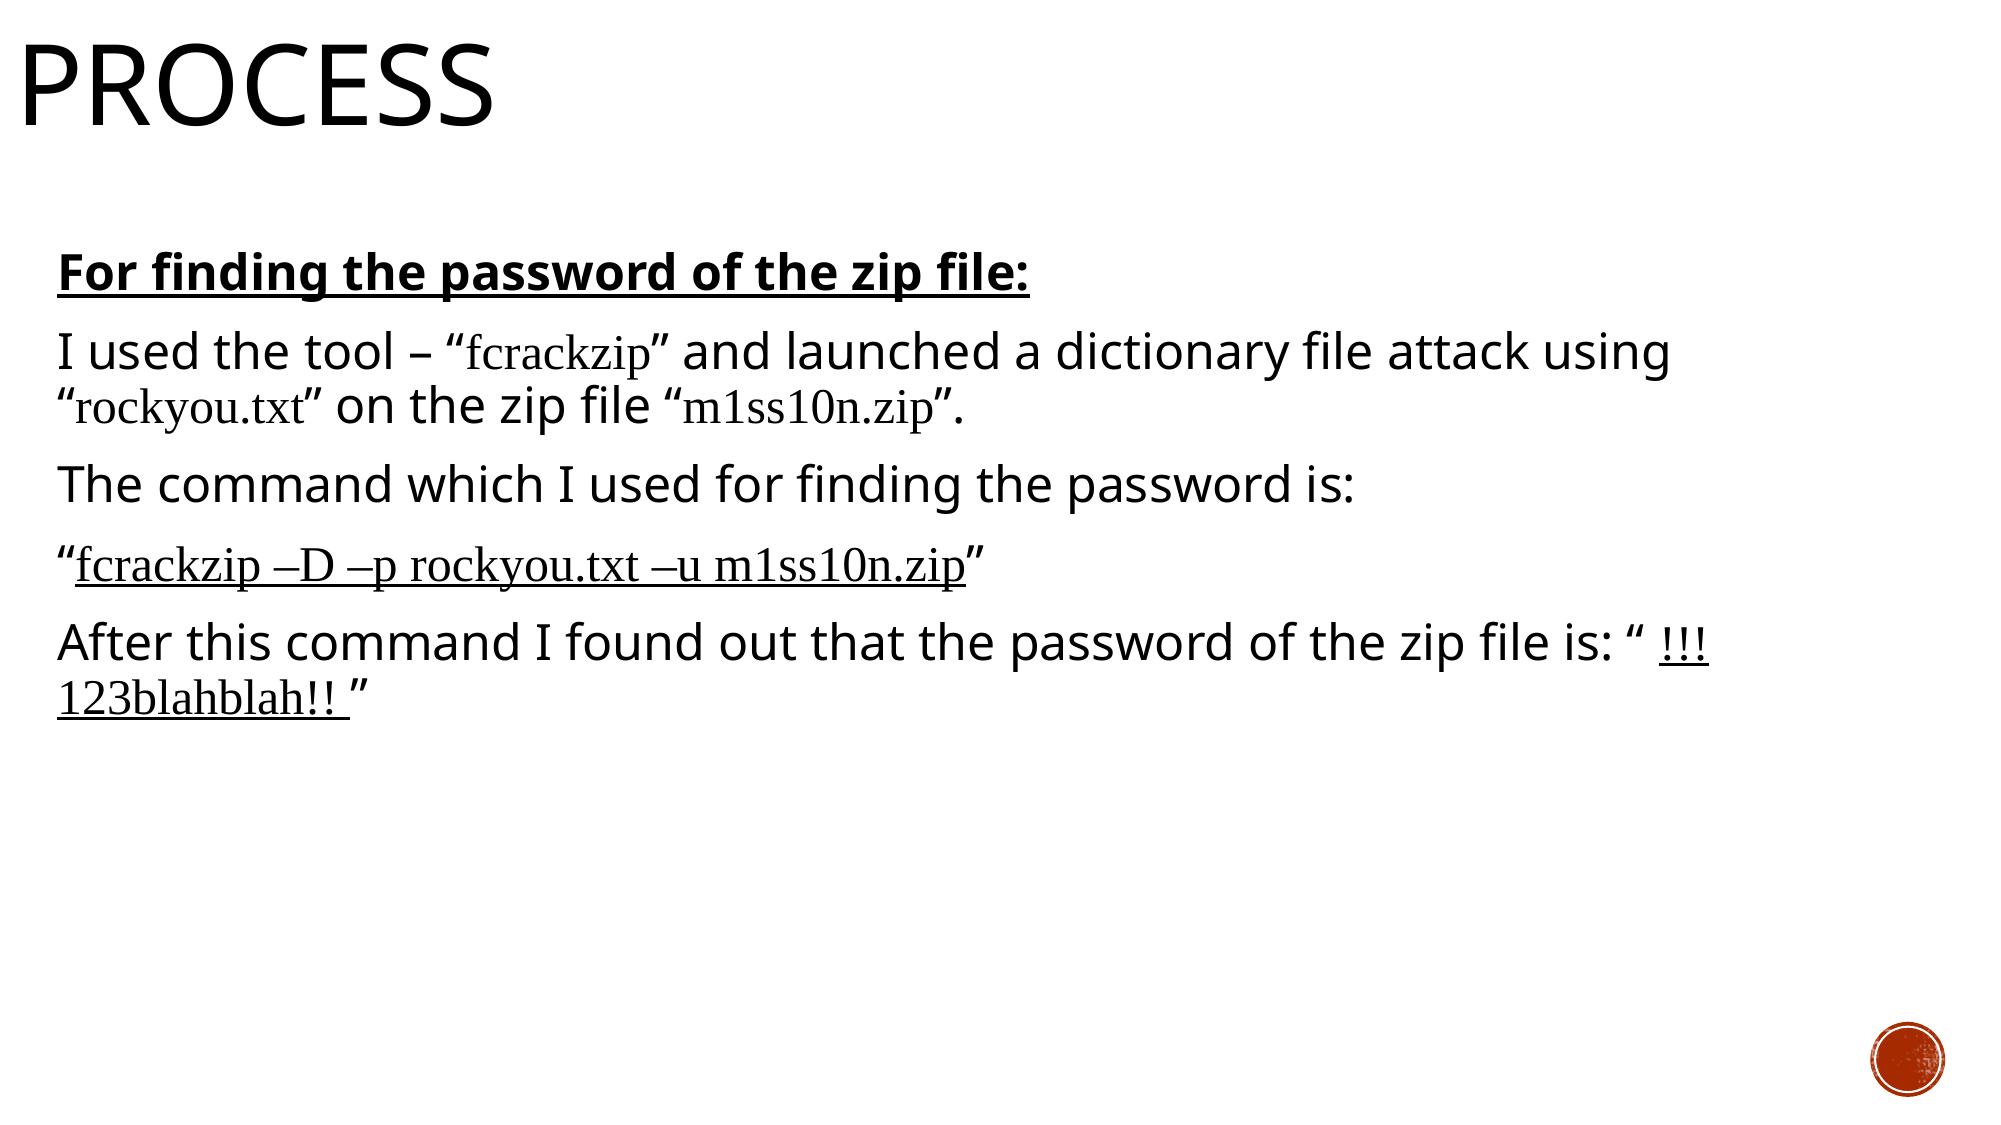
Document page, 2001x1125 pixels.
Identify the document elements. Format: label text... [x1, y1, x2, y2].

title Process [0, 13, 1650, 165]
list For finding the password of the zip file: I used the tool – “fcrackzip” and launched a dictionary file attack using “rockyou.txt” on the zip file “m1ss10n.zip”. The command which I used for finding the password is: “fcrackzip –D –p rockyou.txt –u m1ss10n.zip” After this command I found out that the password of the zip file is: “ !!!123blahblah!! ” [42, 239, 1882, 1037]
